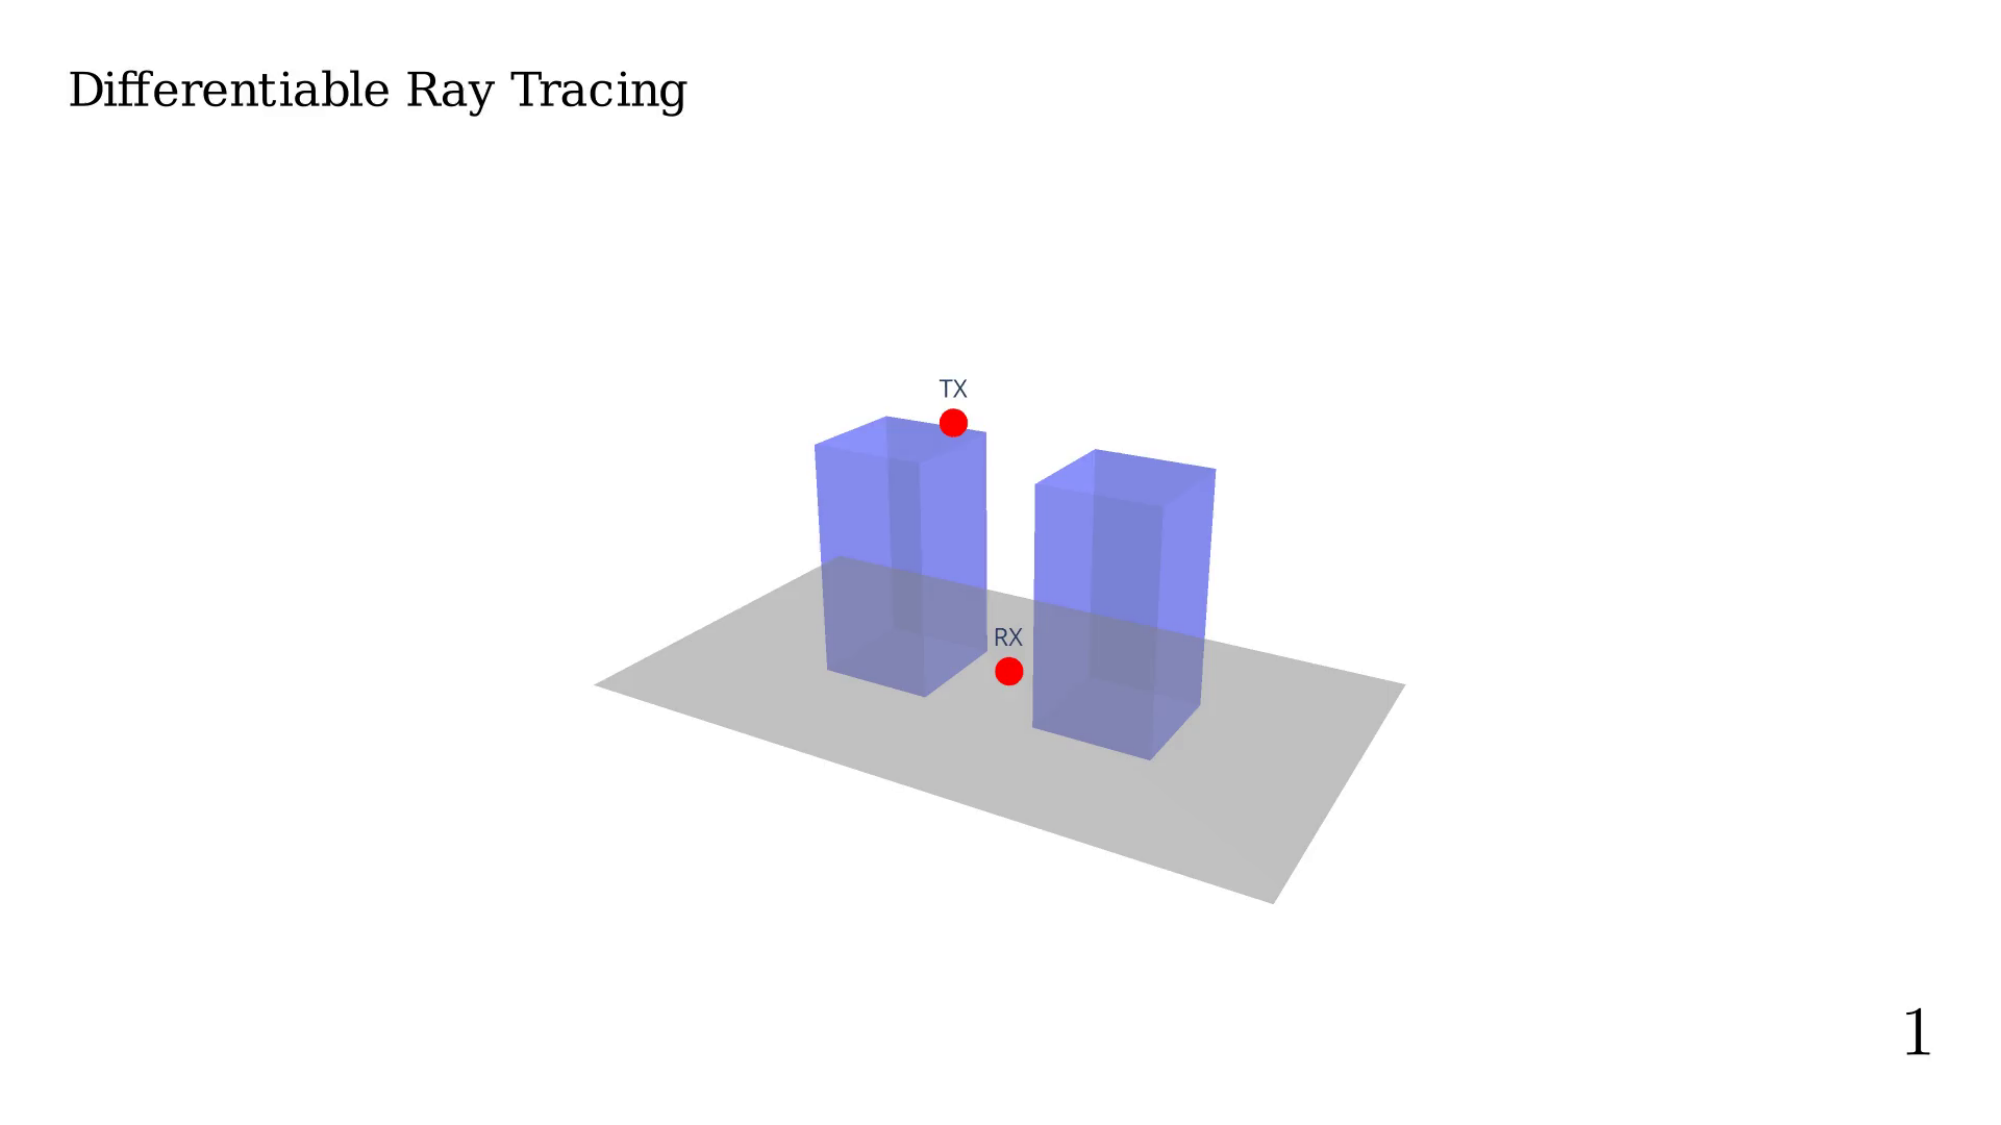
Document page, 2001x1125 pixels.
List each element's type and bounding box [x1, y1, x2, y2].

text_box [0, 0, 2000, 1125]
